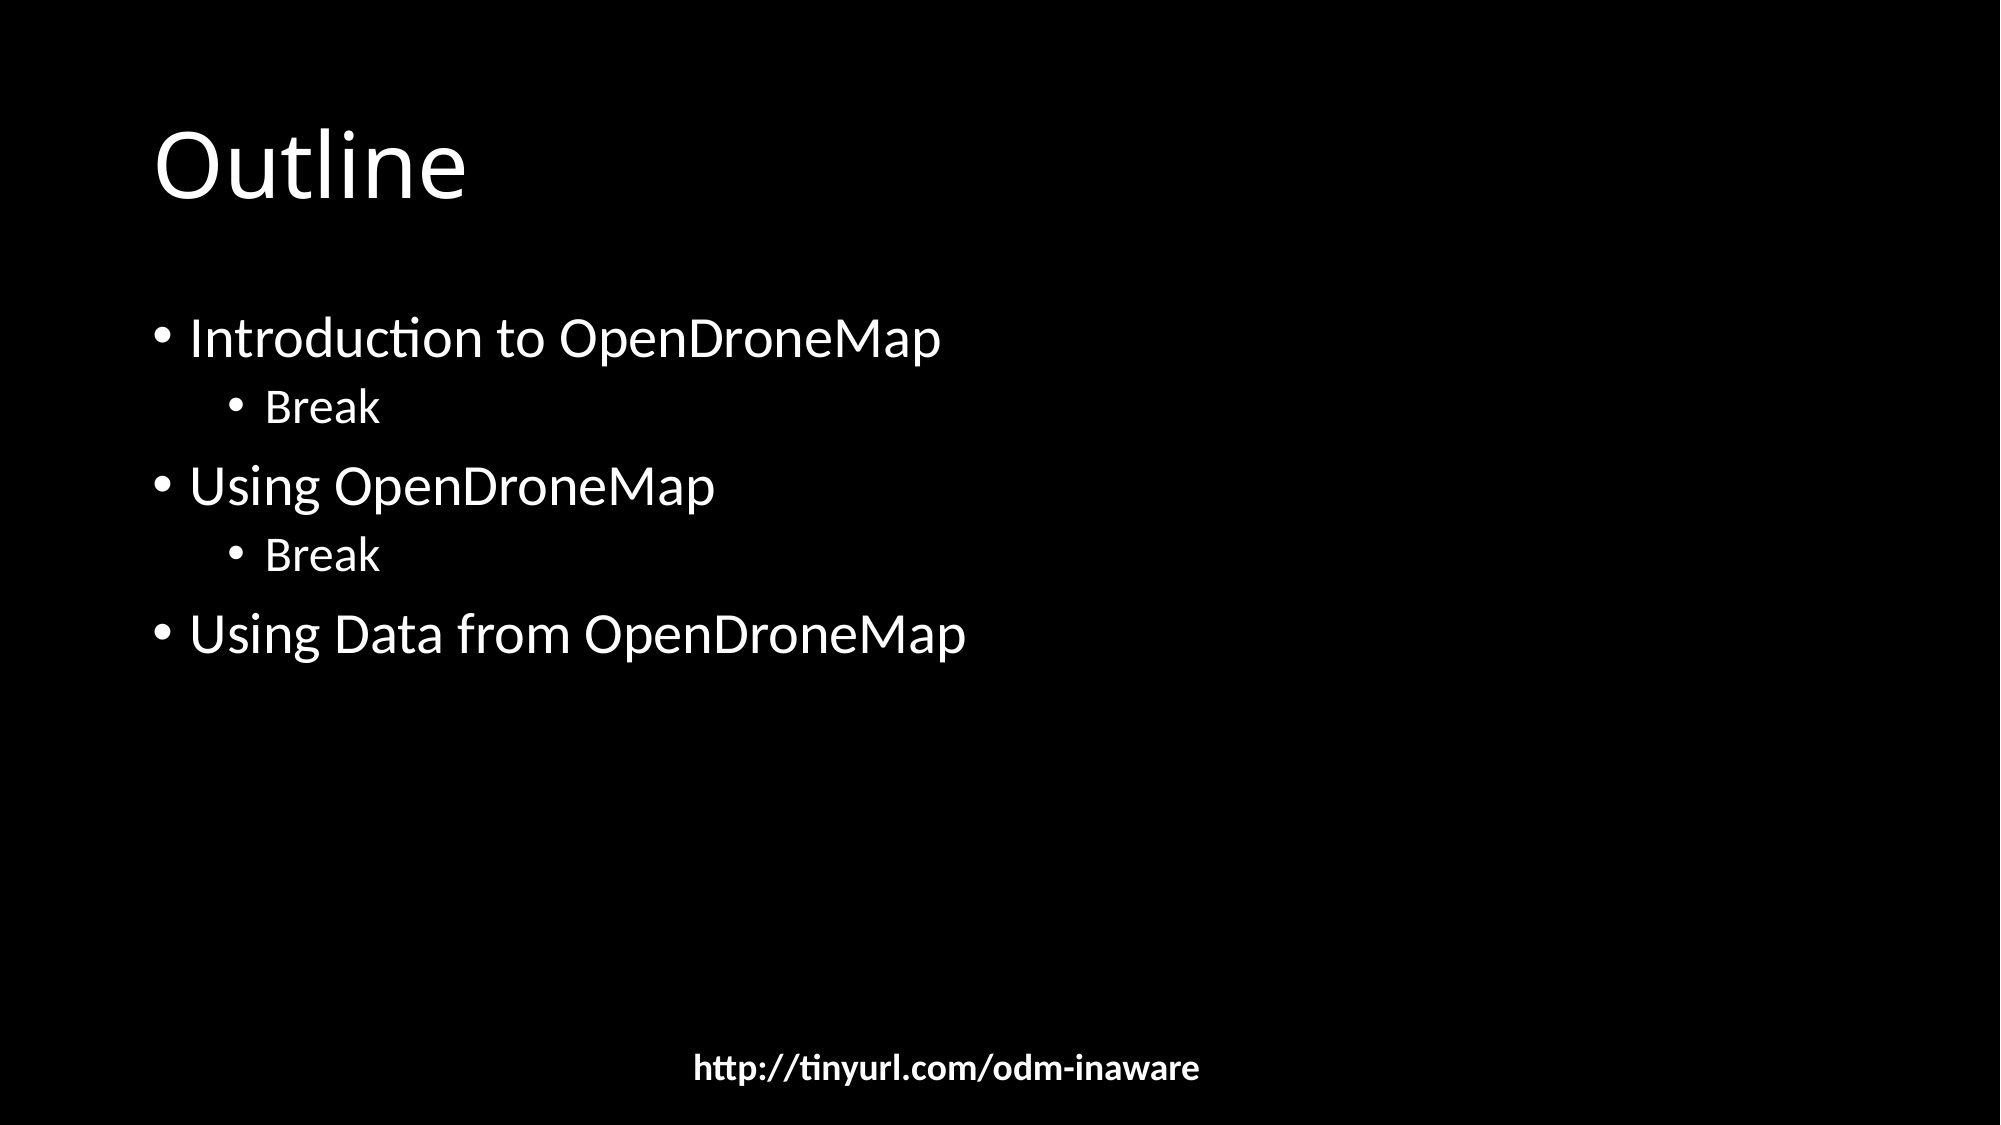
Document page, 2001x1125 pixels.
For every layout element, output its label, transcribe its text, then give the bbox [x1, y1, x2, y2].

title Outline [137, 59, 1863, 278]
text_box http://tinyurl.com/odm-inaware [678, 1035, 1216, 1096]
list Introduction to OpenDroneMap Break Using OpenDroneMap Break Using Data from OpenDroneMap [137, 299, 1863, 1014]
